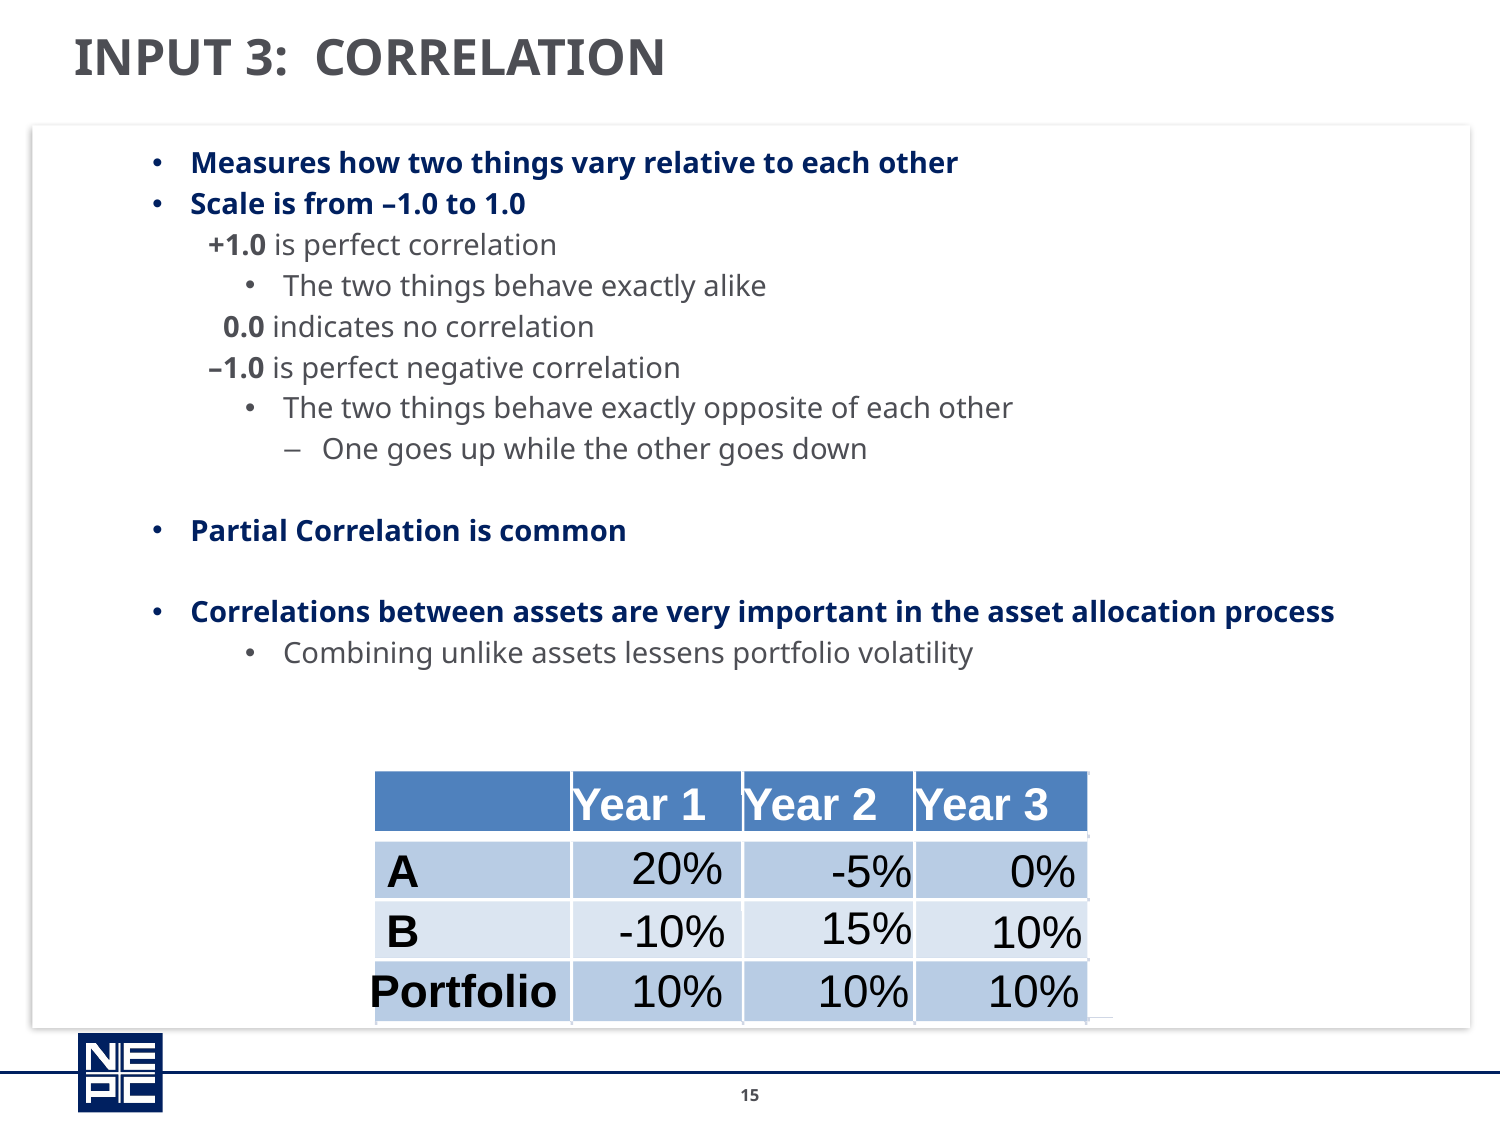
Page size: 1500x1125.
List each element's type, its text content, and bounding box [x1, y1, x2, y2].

picture [86, 1043, 155, 1103]
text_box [374, 771, 1113, 1026]
title Input 3: Correlation [59, 18, 1410, 88]
list Measures how two things vary relative to each other Scale is from –1.0 to 1.0 +1.0 is perfect correlation The two things behave exactly alike 0.0 indicates no correlation –1.0 is perfect negative correlation The two things behave exactly opposite of each other One goes up while the other goes down Partial Correlation is common Correlations between assets are very important in the asset allocation process Combining unlike assets lessens portfolio volatility [137, 137, 1363, 1000]
slide_number 15 [575, 1077, 925, 1113]
